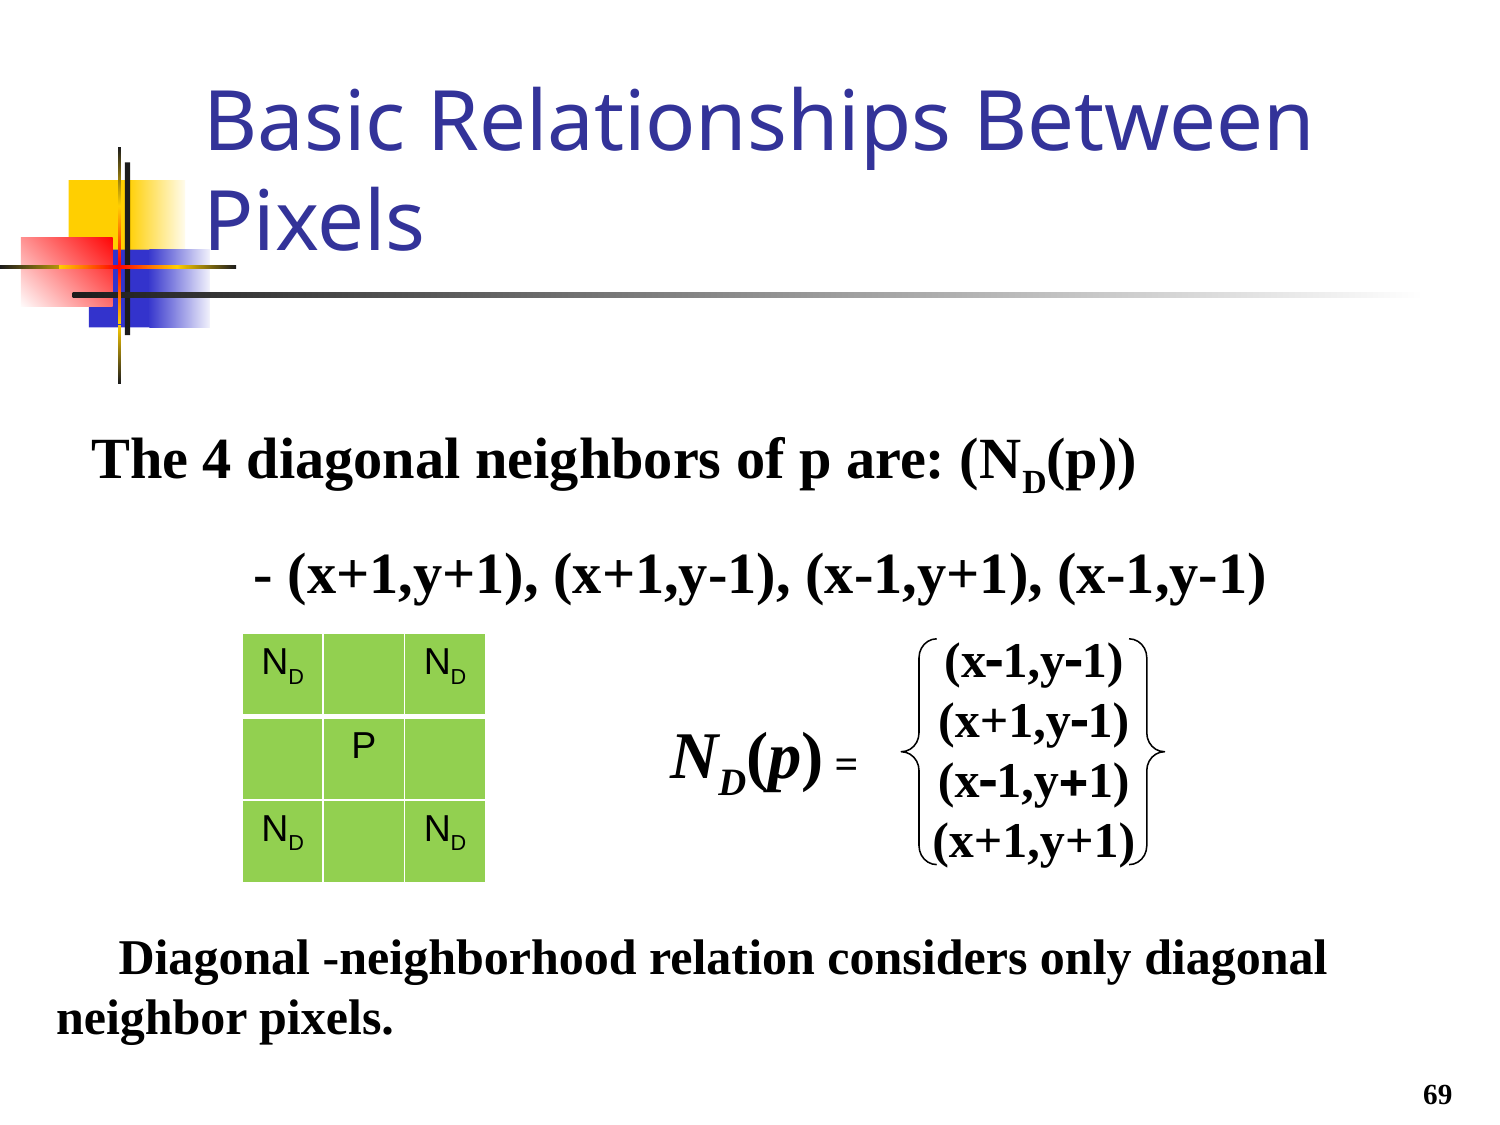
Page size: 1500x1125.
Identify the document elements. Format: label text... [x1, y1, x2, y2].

text_box Diagonal -neighborhood relation considers only diagonal neighbor pixels. [41, 916, 1436, 1052]
slide_number 69 [1154, 1042, 1468, 1118]
table_cell [324, 801, 404, 882]
table_header ND [405, 634, 485, 714]
text_box [901, 741, 917, 763]
table_header [324, 634, 404, 714]
table_cell ND [243, 801, 322, 882]
table_cell [405, 719, 485, 799]
text_box ND(p) = [655, 704, 884, 810]
table_cell ND [405, 801, 485, 882]
table_header ND [243, 634, 322, 714]
text_box [1151, 744, 1165, 759]
title Basic Relationships Between Pixels [188, 34, 1500, 276]
table_cell P [324, 719, 404, 799]
text_box The 4 diagonal neighbors of p are: (ND(p)) - (x+1,y+1), (x+1,y-1), (x-1,y+1), (x-1,y-1) [76, 373, 1436, 613]
table_cell [243, 719, 322, 799]
text_box (x-1,y-1) (x+1,y-1) (x-1,y+1) (x+1,y+1) [917, 620, 1151, 876]
